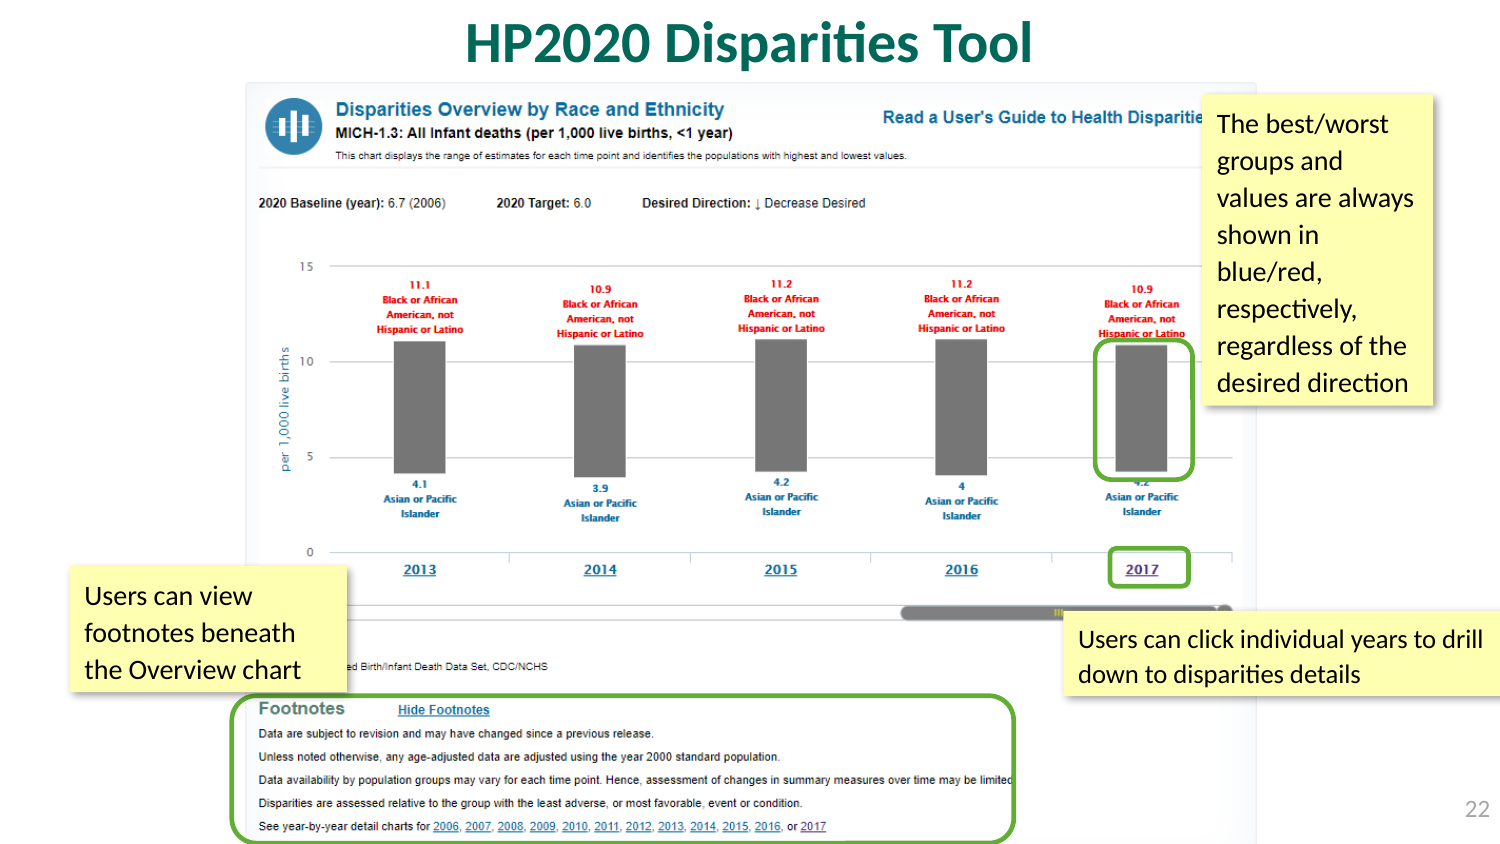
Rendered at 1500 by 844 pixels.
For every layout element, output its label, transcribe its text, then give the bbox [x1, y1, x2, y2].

picture [239, 79, 1261, 844]
title HP2020 Disparities Tool [75, 0, 1425, 69]
text_box 22 [1399, 785, 1500, 843]
text_box The best/worst groups and values are always shown in blue/red, respectively, regardless of the desired direction [1266, 94, 1434, 406]
text_box Users can view footnotes beneath the Overview chart [69, 566, 234, 693]
text_box Users can click individual years to drill down to disparities details [1266, 610, 1500, 696]
